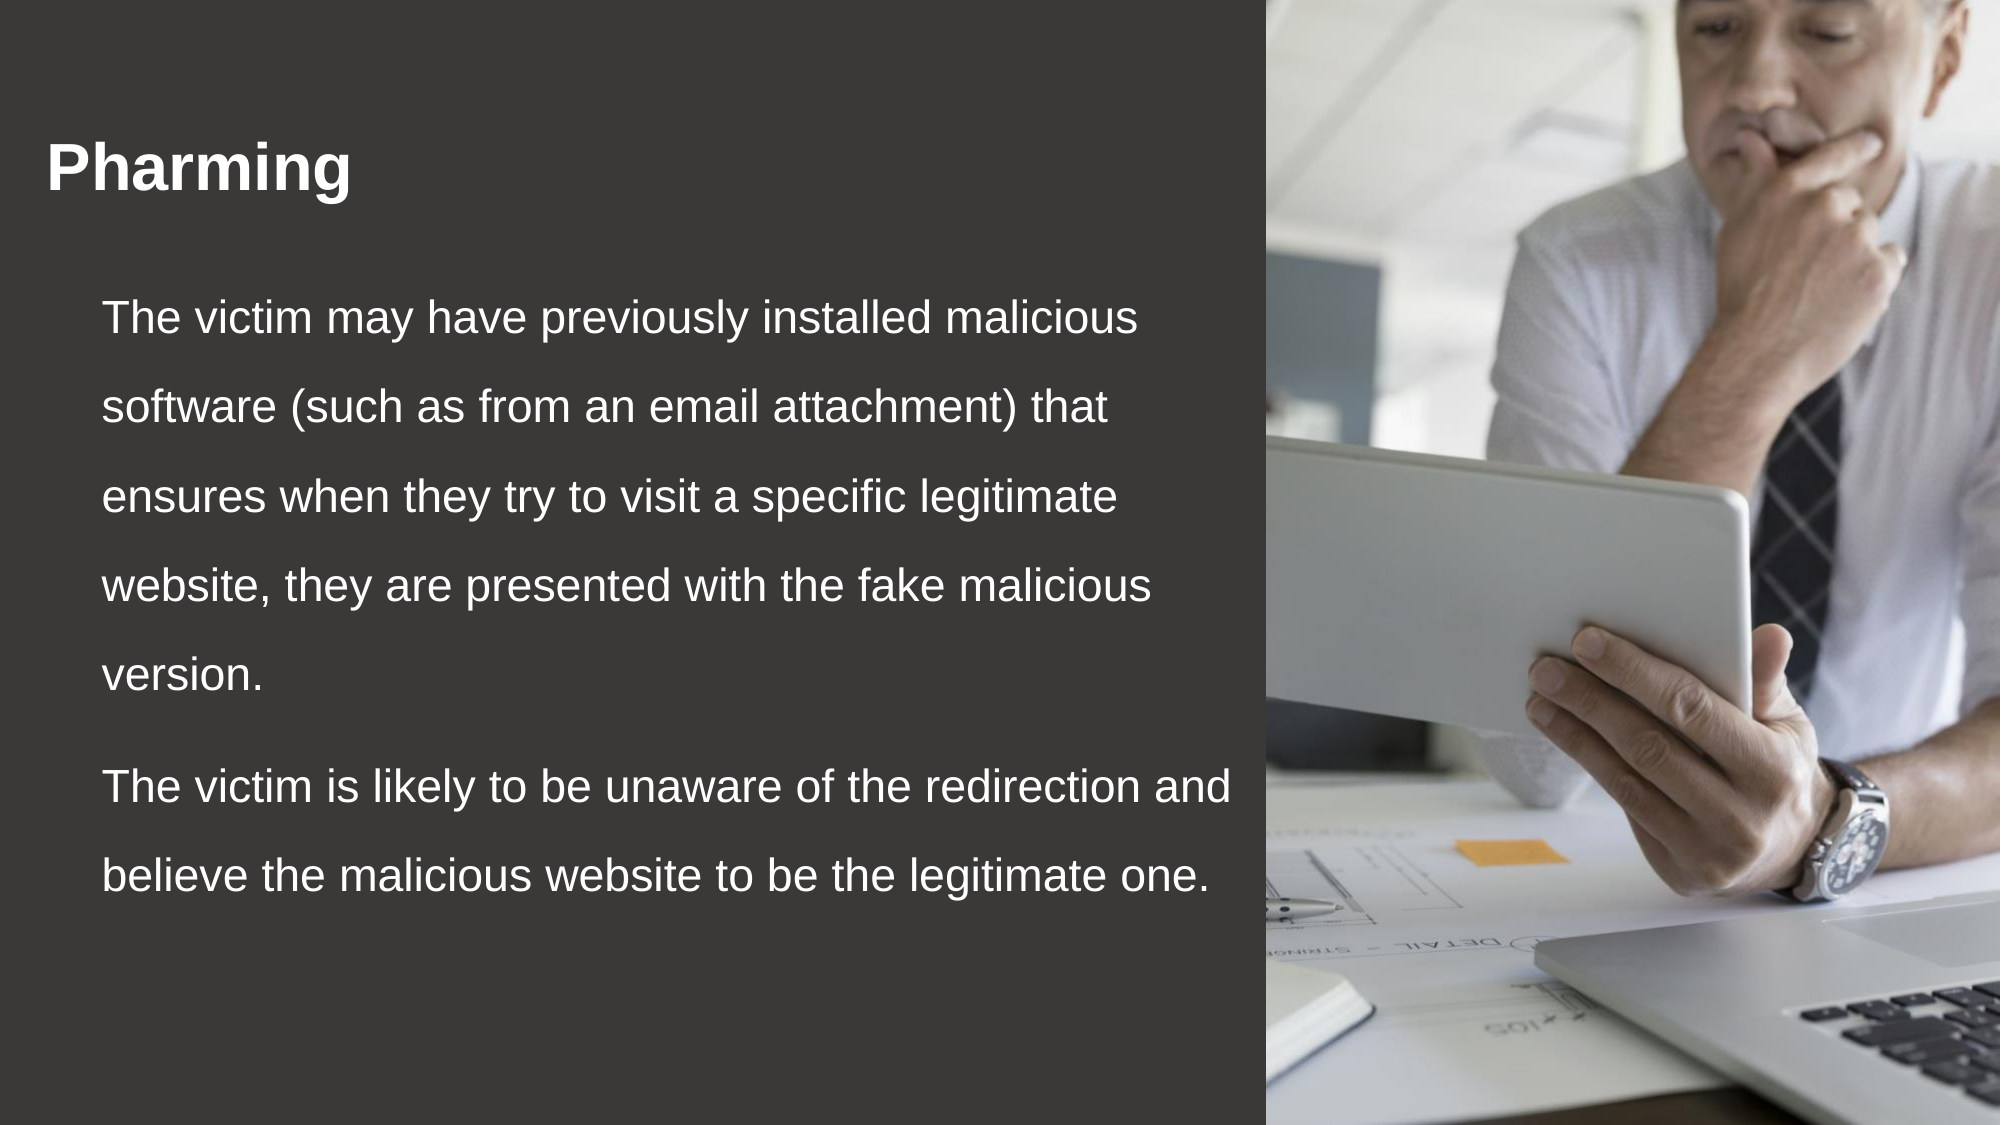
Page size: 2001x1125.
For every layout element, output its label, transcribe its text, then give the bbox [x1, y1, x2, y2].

picture [1266, 0, 2000, 1125]
list The victim may have previously installed malicious software (such as from an email attachment) that ensures when they try to visit a specific legitimate website, they are presented with the fake malicious version. The victim is likely to be unaware of the redirection and believe the malicious website to be the legitimate one. [86, 246, 1266, 961]
title Pharming [31, 59, 1266, 278]
